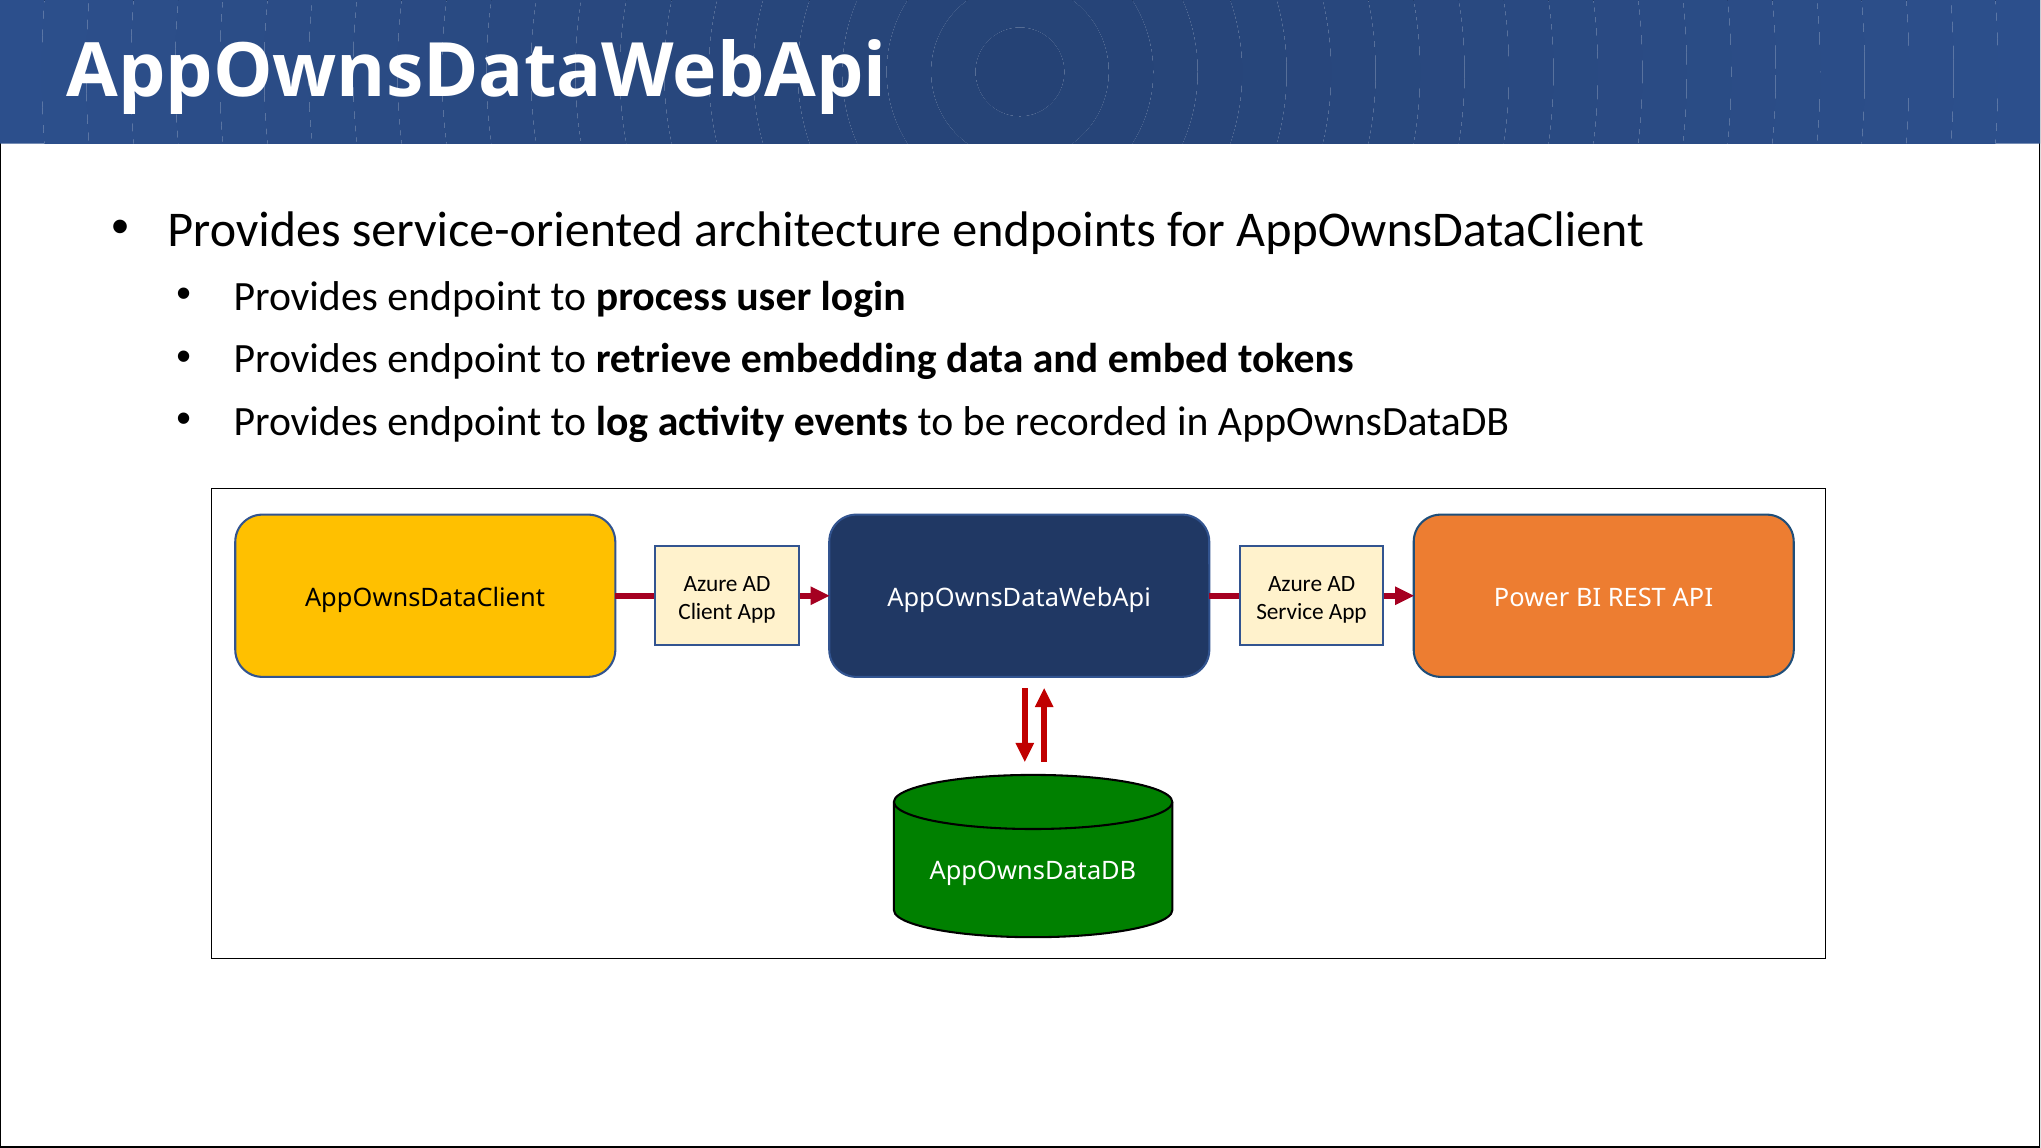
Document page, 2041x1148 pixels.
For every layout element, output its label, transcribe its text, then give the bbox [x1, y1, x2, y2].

list Provides service-oriented architecture endpoints for AppOwnsDataClient Provides endpoint to process user login Provides endpoint to retrieve embedding data and embed tokens Provides endpoint to log activity events to be recorded in AppOwnsDataDB [96, 188, 1941, 502]
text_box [211, 488, 1826, 959]
title AppOwnsDataWebApi [51, 31, 1988, 113]
